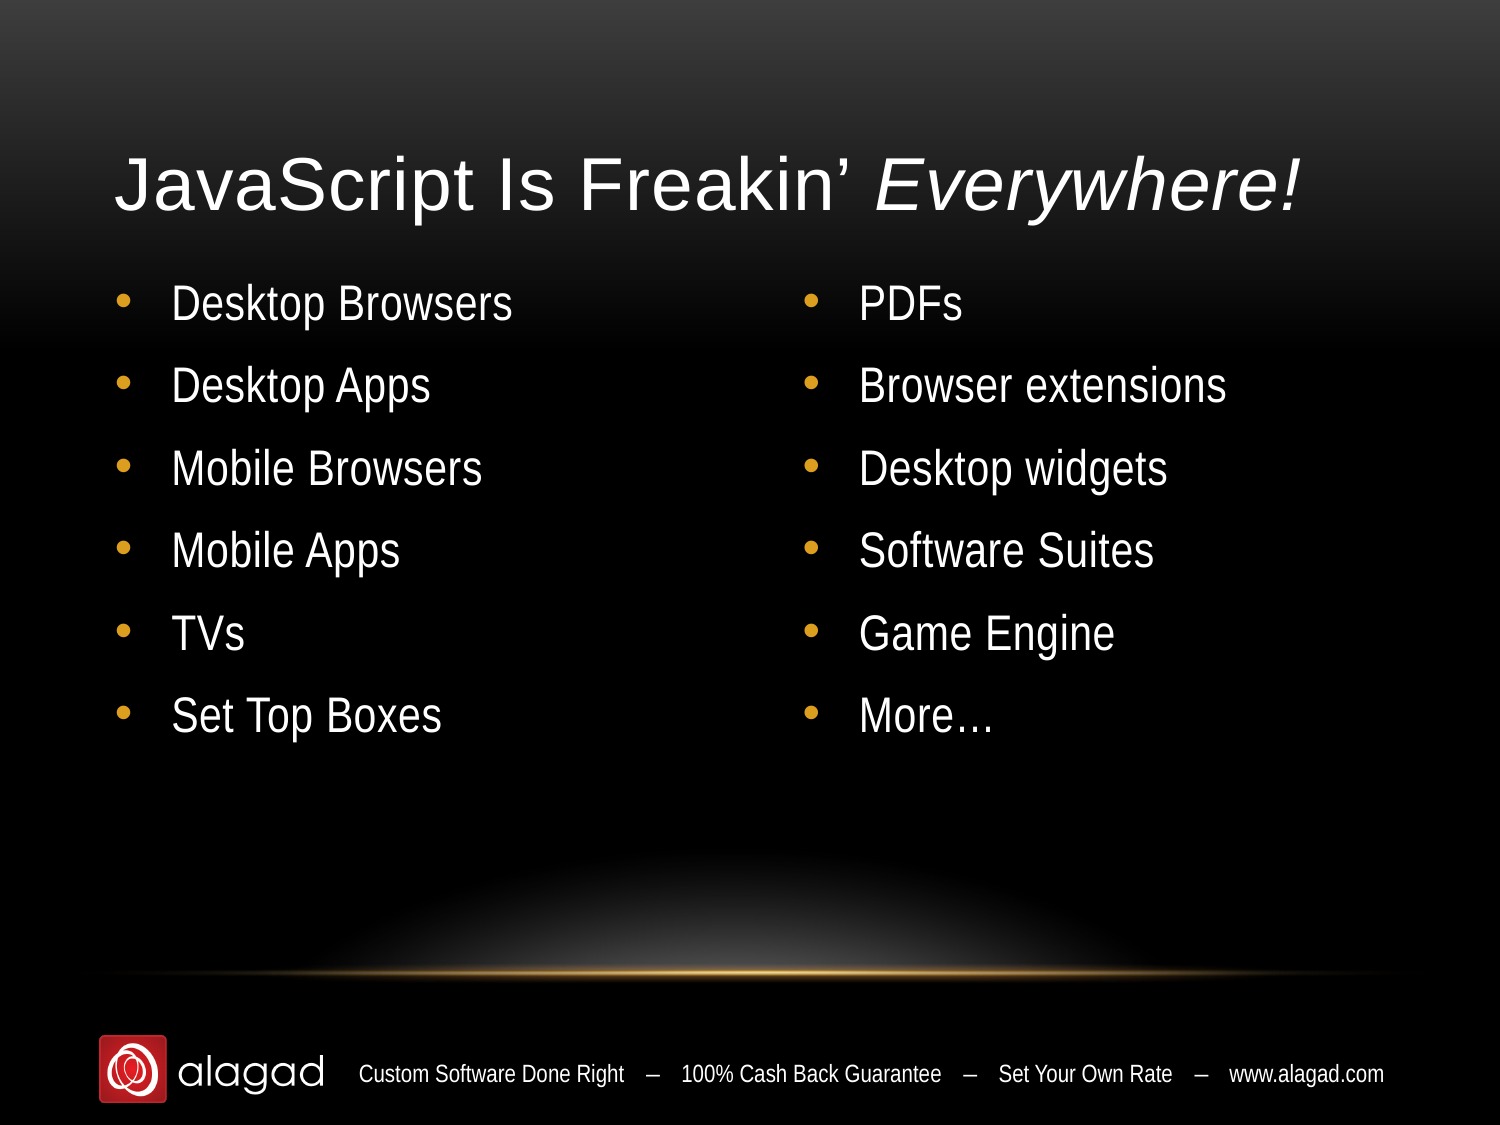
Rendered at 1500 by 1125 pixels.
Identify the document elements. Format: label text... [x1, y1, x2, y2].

footer Custom Software Done Right – 100% Cash Back Guarantee – Set Your Own Rate – www.alagad.com [99, 1042, 1400, 1103]
list Desktop Browsers Desktop Apps Mobile Browsers Mobile Apps TVs Set Top Boxes [99, 262, 713, 938]
title JavaScript Is Freakin’ Everywhere! [99, 45, 1400, 233]
picture [0, 0, 1500, 1125]
list PDFs Browser extensions Desktop widgets Software Suites Game Engine More… [787, 262, 1400, 938]
